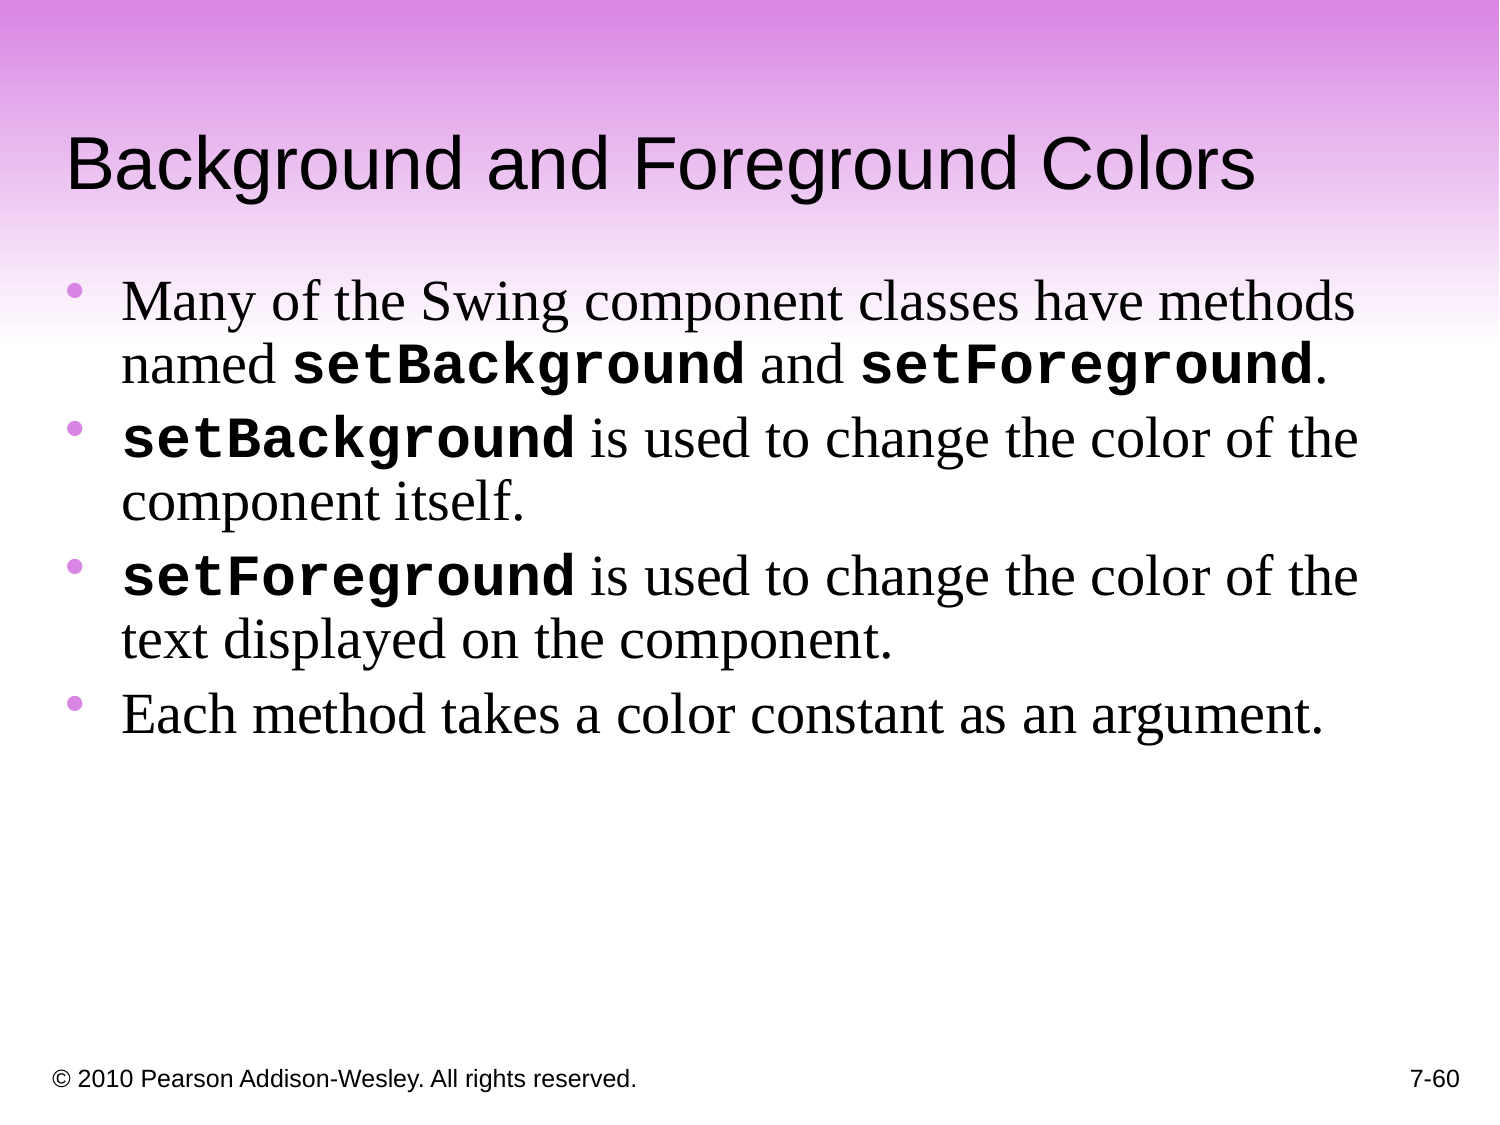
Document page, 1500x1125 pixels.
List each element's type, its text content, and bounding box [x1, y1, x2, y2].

slide_number 7-60 [1162, 1024, 1476, 1101]
title Background and Foreground Colors [50, 49, 1463, 213]
list Many of the Swing component classes have methods named setBackground and setForeground. setBackground is used to change the color of the component itself. setForeground is used to change the color of the text displayed on the component. Each method takes a color constant as an argument. [50, 262, 1411, 1013]
